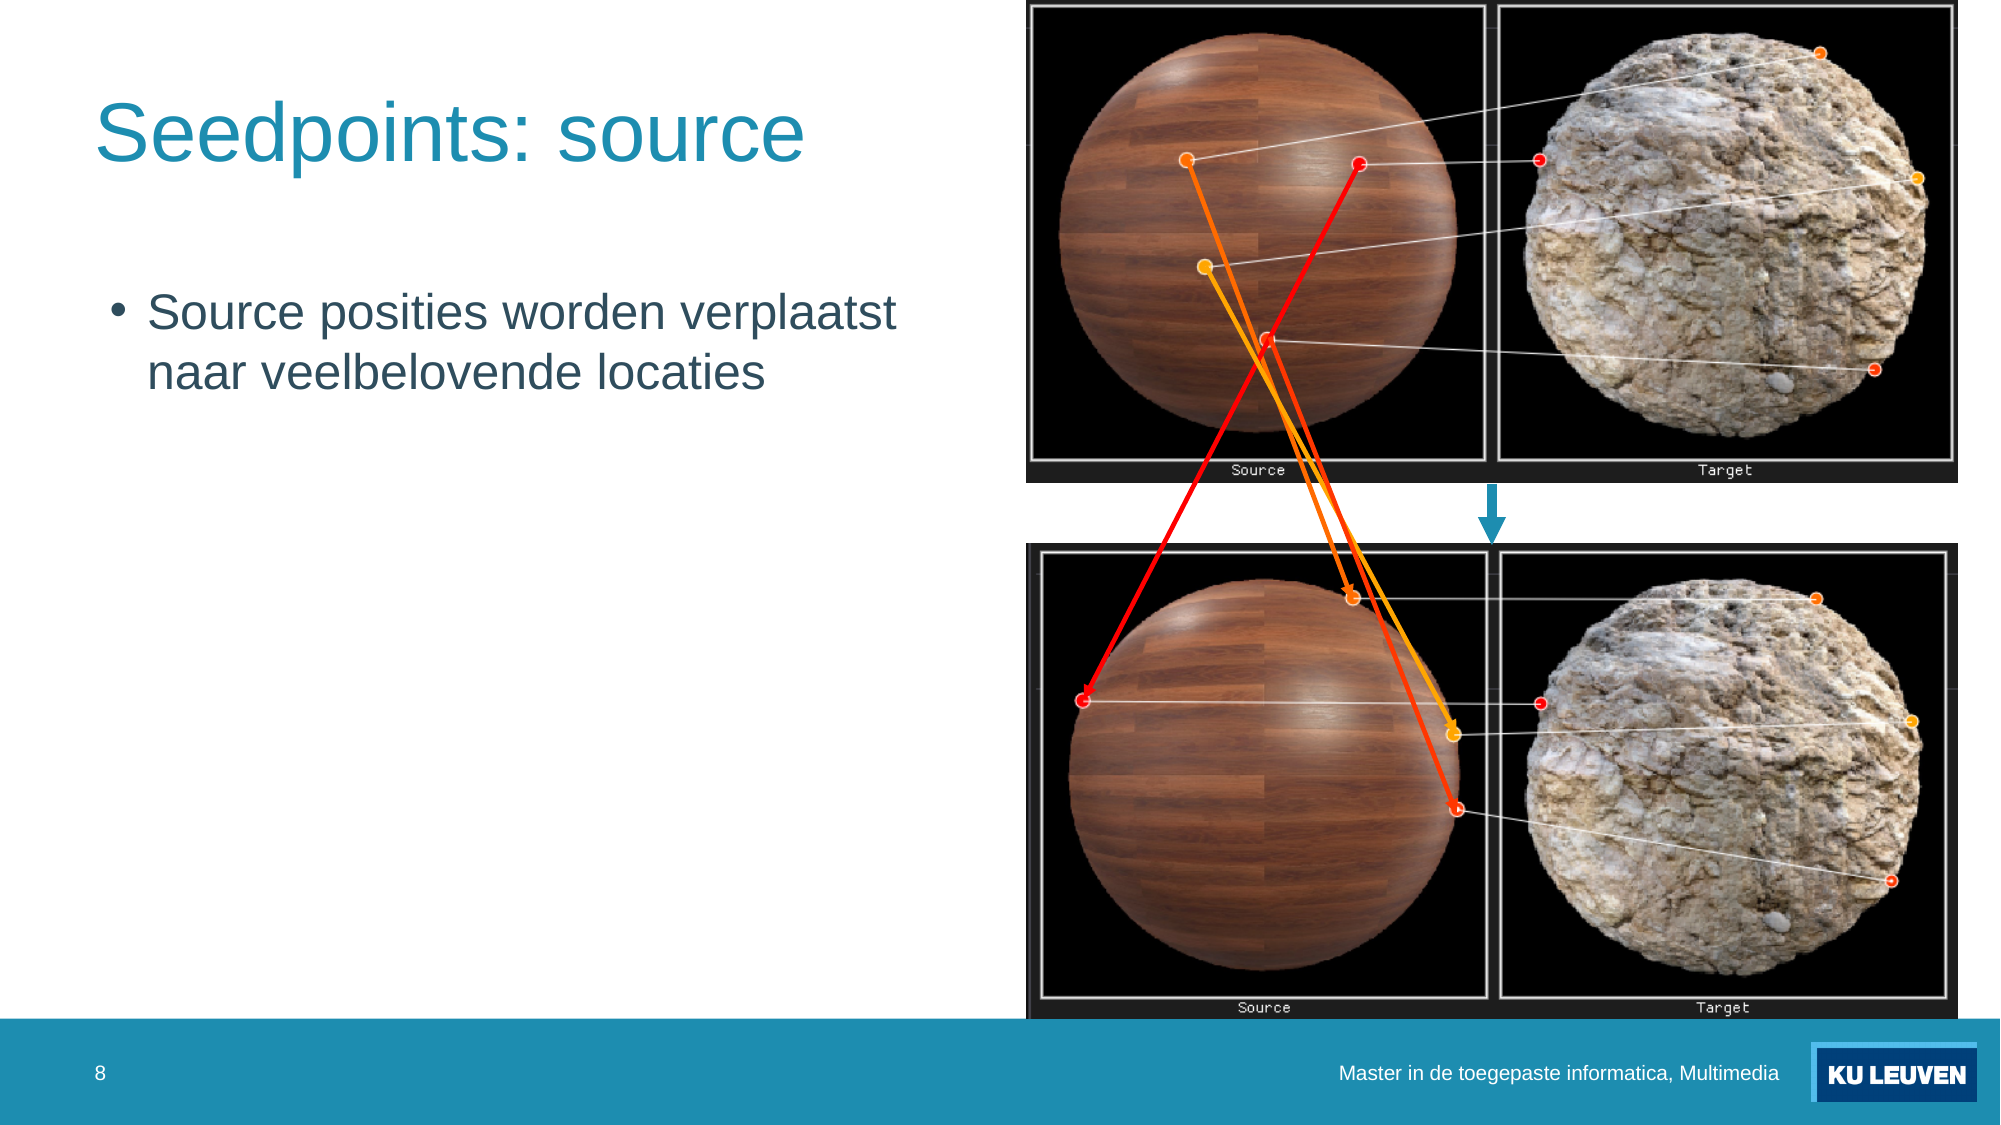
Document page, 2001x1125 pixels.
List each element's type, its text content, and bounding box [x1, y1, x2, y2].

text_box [1083, 159, 1362, 700]
picture [1811, 1042, 1977, 1102]
list Source posities worden verplaatst naar veelbelovende locaties [94, 271, 974, 1004]
title Seedpoints: source [94, 33, 1026, 223]
footer Master in de toegepaste informatica, Multimedia [989, 1018, 1809, 1125]
picture [1026, 543, 1958, 1019]
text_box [1269, 336, 1457, 814]
slide_number 8 [94, 1018, 201, 1125]
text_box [1205, 266, 1457, 735]
picture [1026, 0, 1958, 483]
